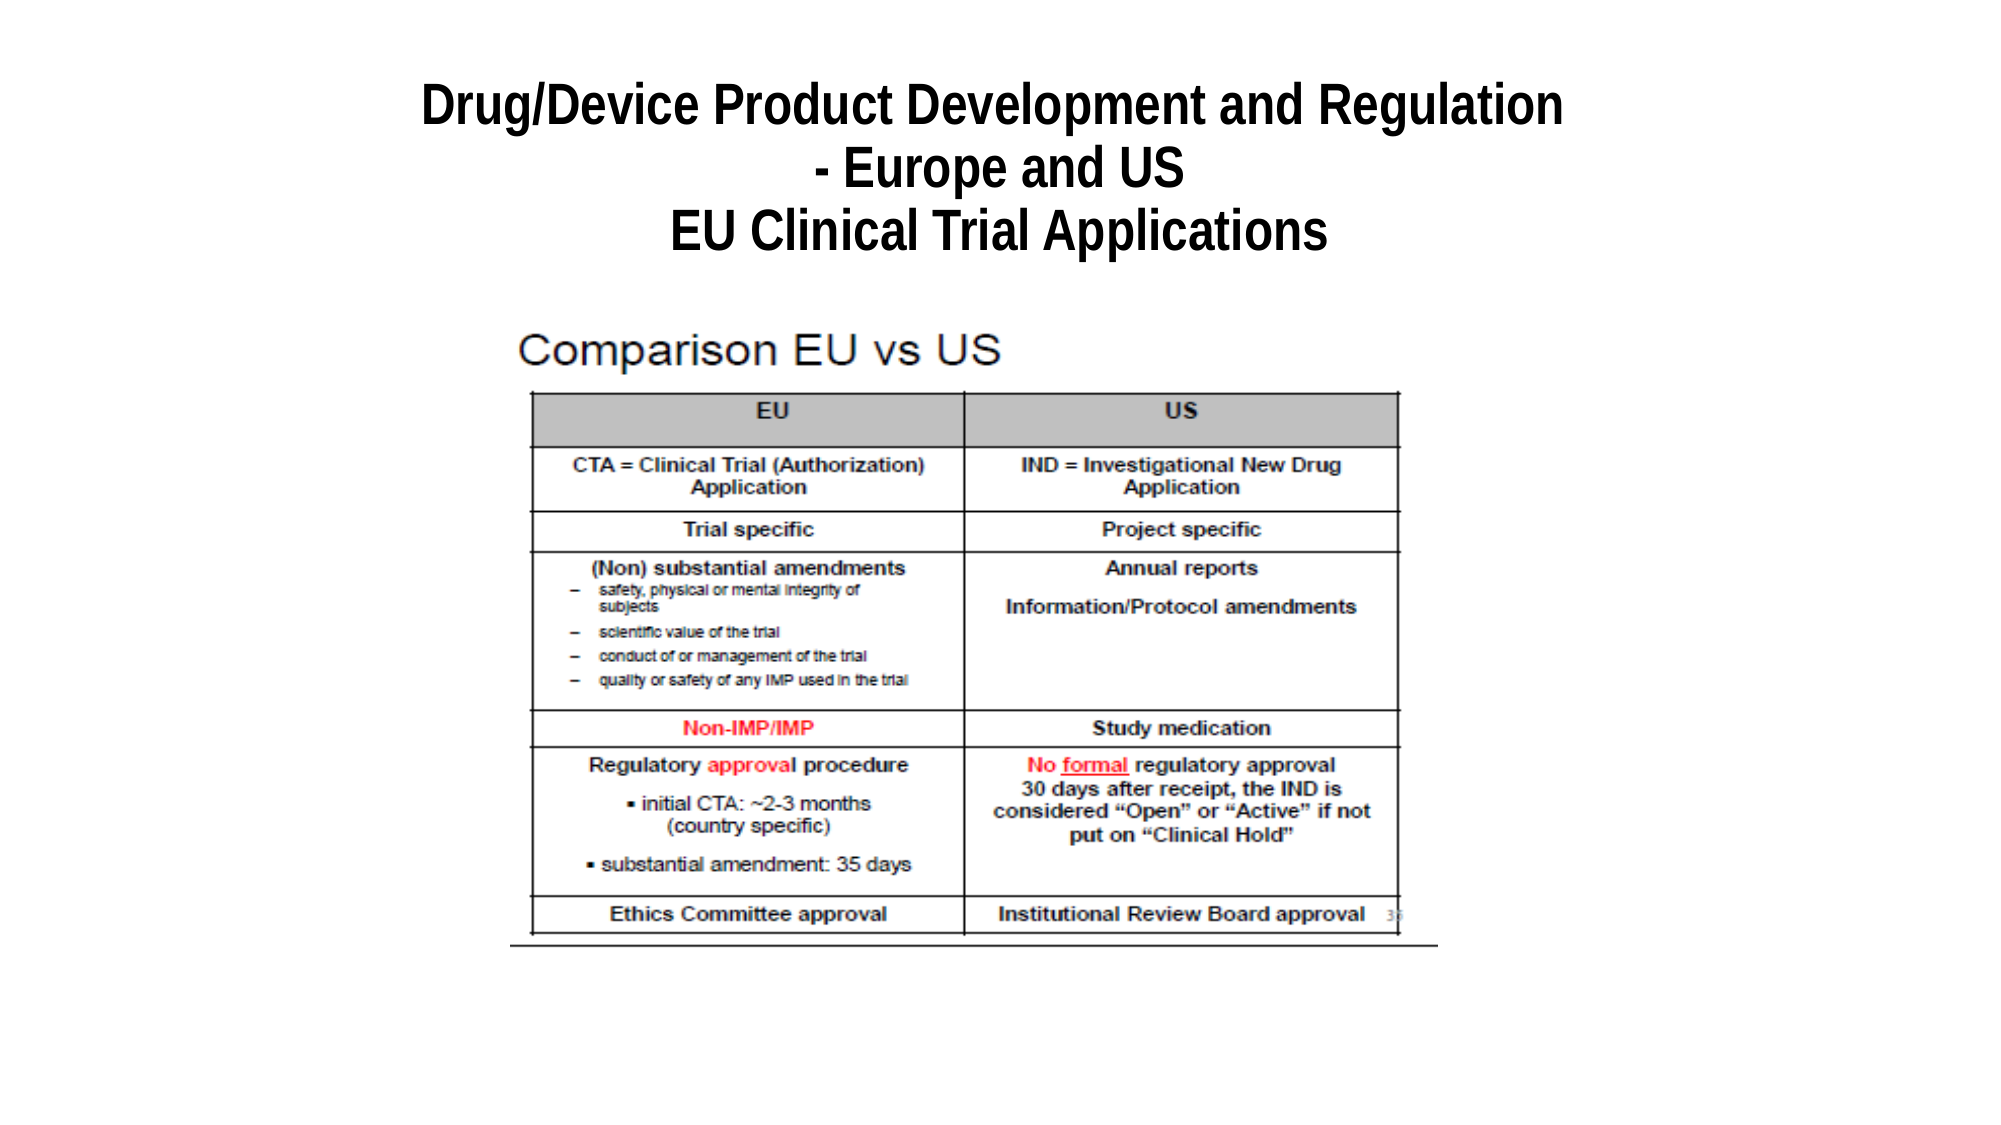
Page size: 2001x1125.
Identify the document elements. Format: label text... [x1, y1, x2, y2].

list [510, 327, 1438, 949]
title Drug/Device Product Development and Regulation - Europe and US EU Clinical Trial Applications [137, 59, 1863, 278]
